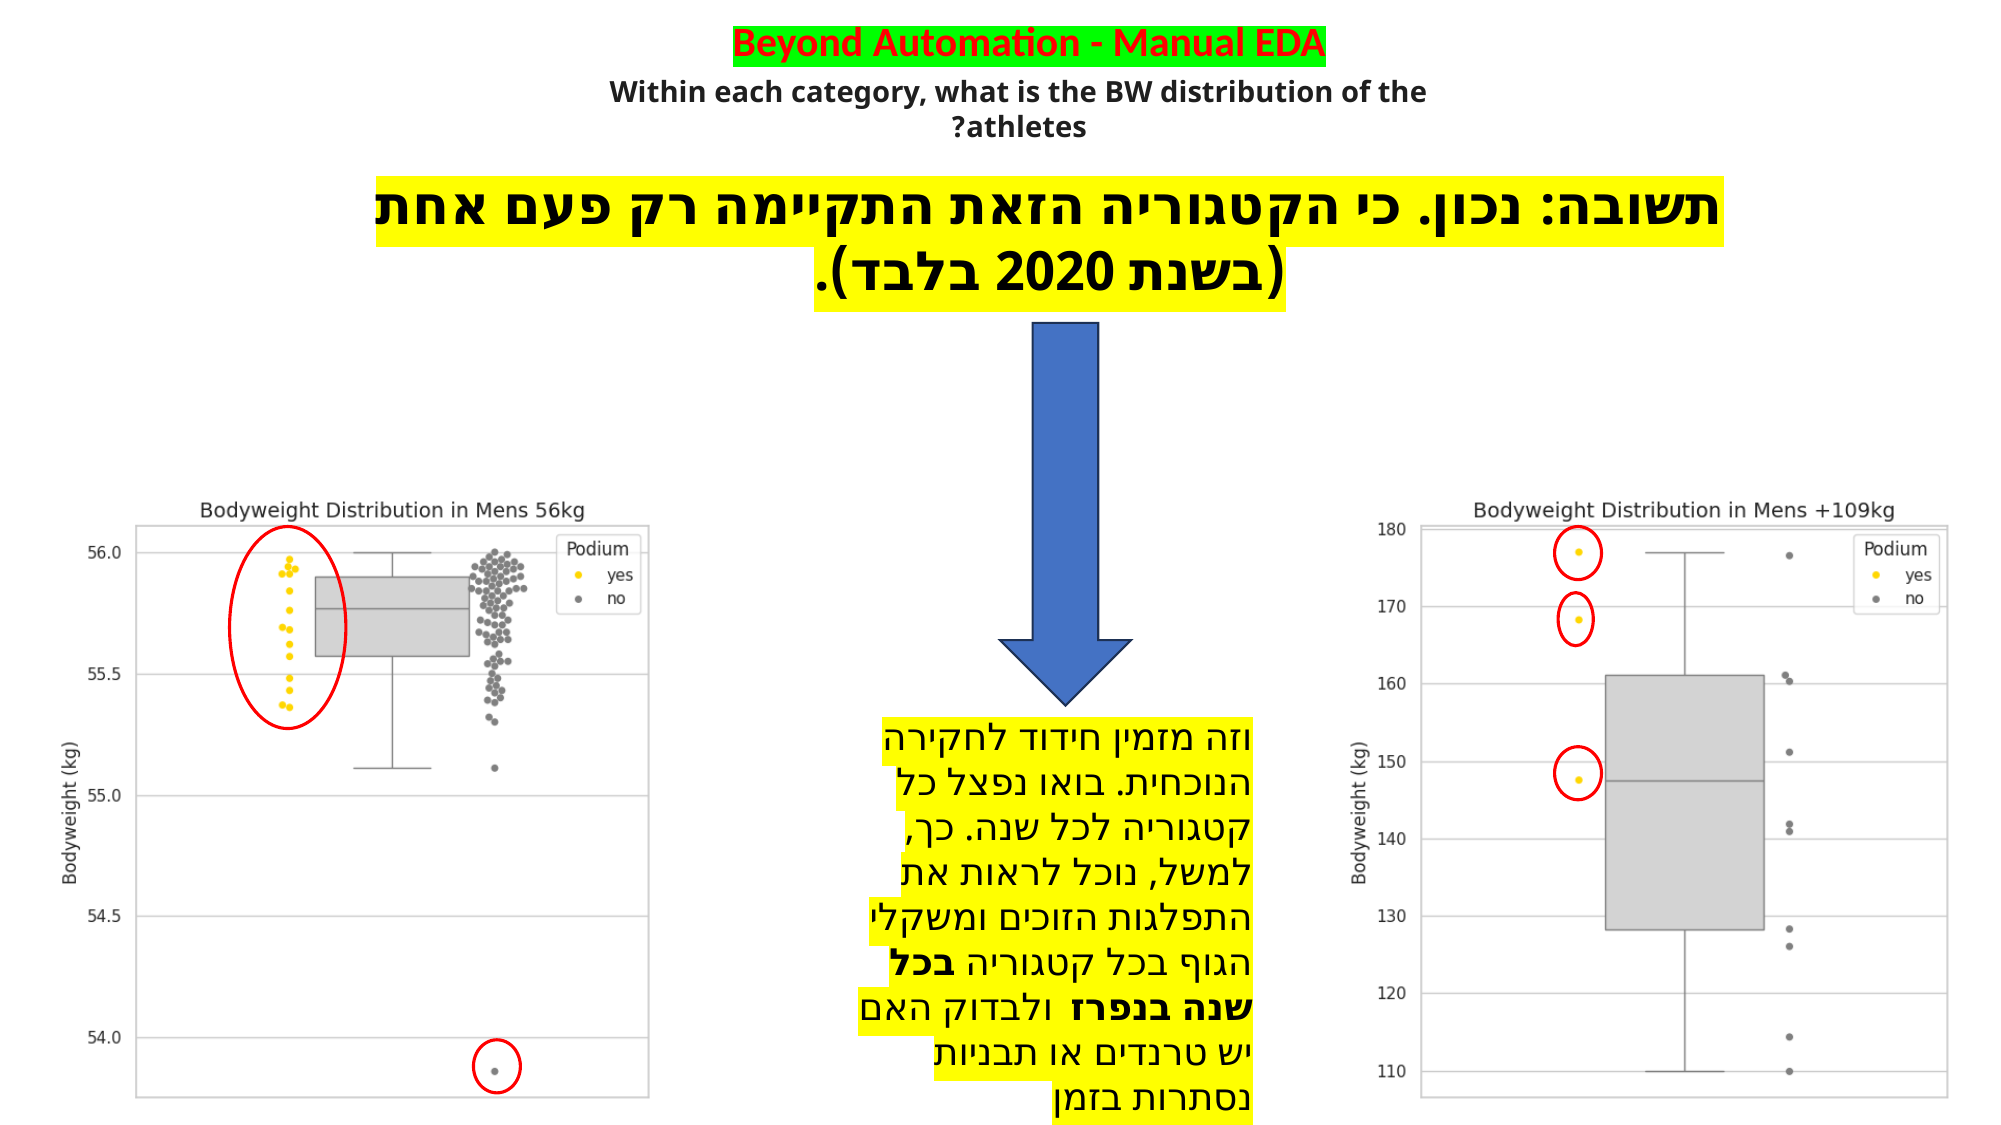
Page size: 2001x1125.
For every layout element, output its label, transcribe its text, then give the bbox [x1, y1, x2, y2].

text_box [997, 321, 1134, 705]
text_box Within each category, what is the BW distribution of the athletes? [545, 65, 1492, 163]
text_box וזה מזמין חידוד לחקירה הנוכחית. בואו נפצל כל קטגוריה לכל שנה. כך, למשל, נוכל לראות את התפלגות הזוכים ומשקלי הגוף בכל קטגוריה בכל שנה בנפרד ולבדוק האם יש טרנדים או תבניות נסתרות בזמן [832, 705, 1268, 1125]
picture [1341, 491, 1958, 1108]
picture [52, 491, 659, 1108]
text_box Beyond Automation - Manual EDA [376, 7, 1683, 123]
text_box תשובה: נכון. כי הקטגוריה הזאת התקיימה רק פעם אחת (בשנת 2020 בלבד). [355, 163, 1745, 439]
